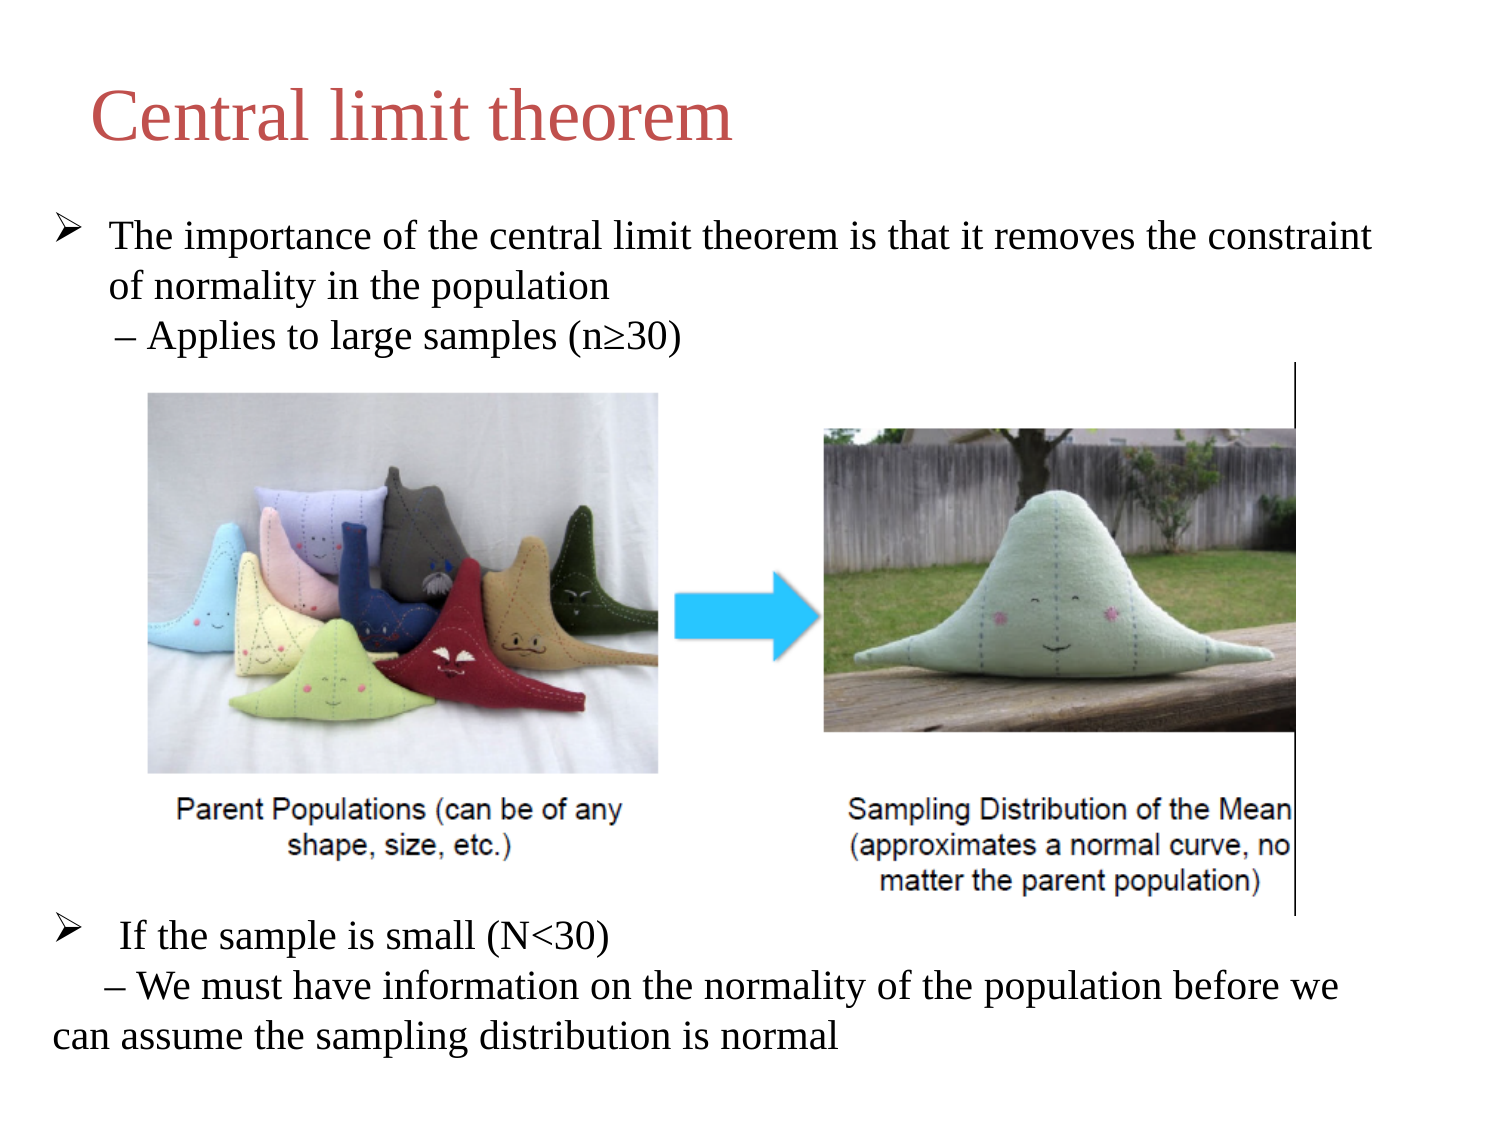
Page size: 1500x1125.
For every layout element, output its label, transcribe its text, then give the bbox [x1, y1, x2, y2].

title Central limit theorem [75, 45, 1425, 175]
picture [141, 362, 1296, 916]
text_box The importance of the central limit theorem is that it removes the constraint of normality in the population – Applies to large samples (n≥30) If the sample is small (N<30) – We must have information on the normality of the population before we can assume the sampling distribution is normal [37, 200, 1400, 1111]
